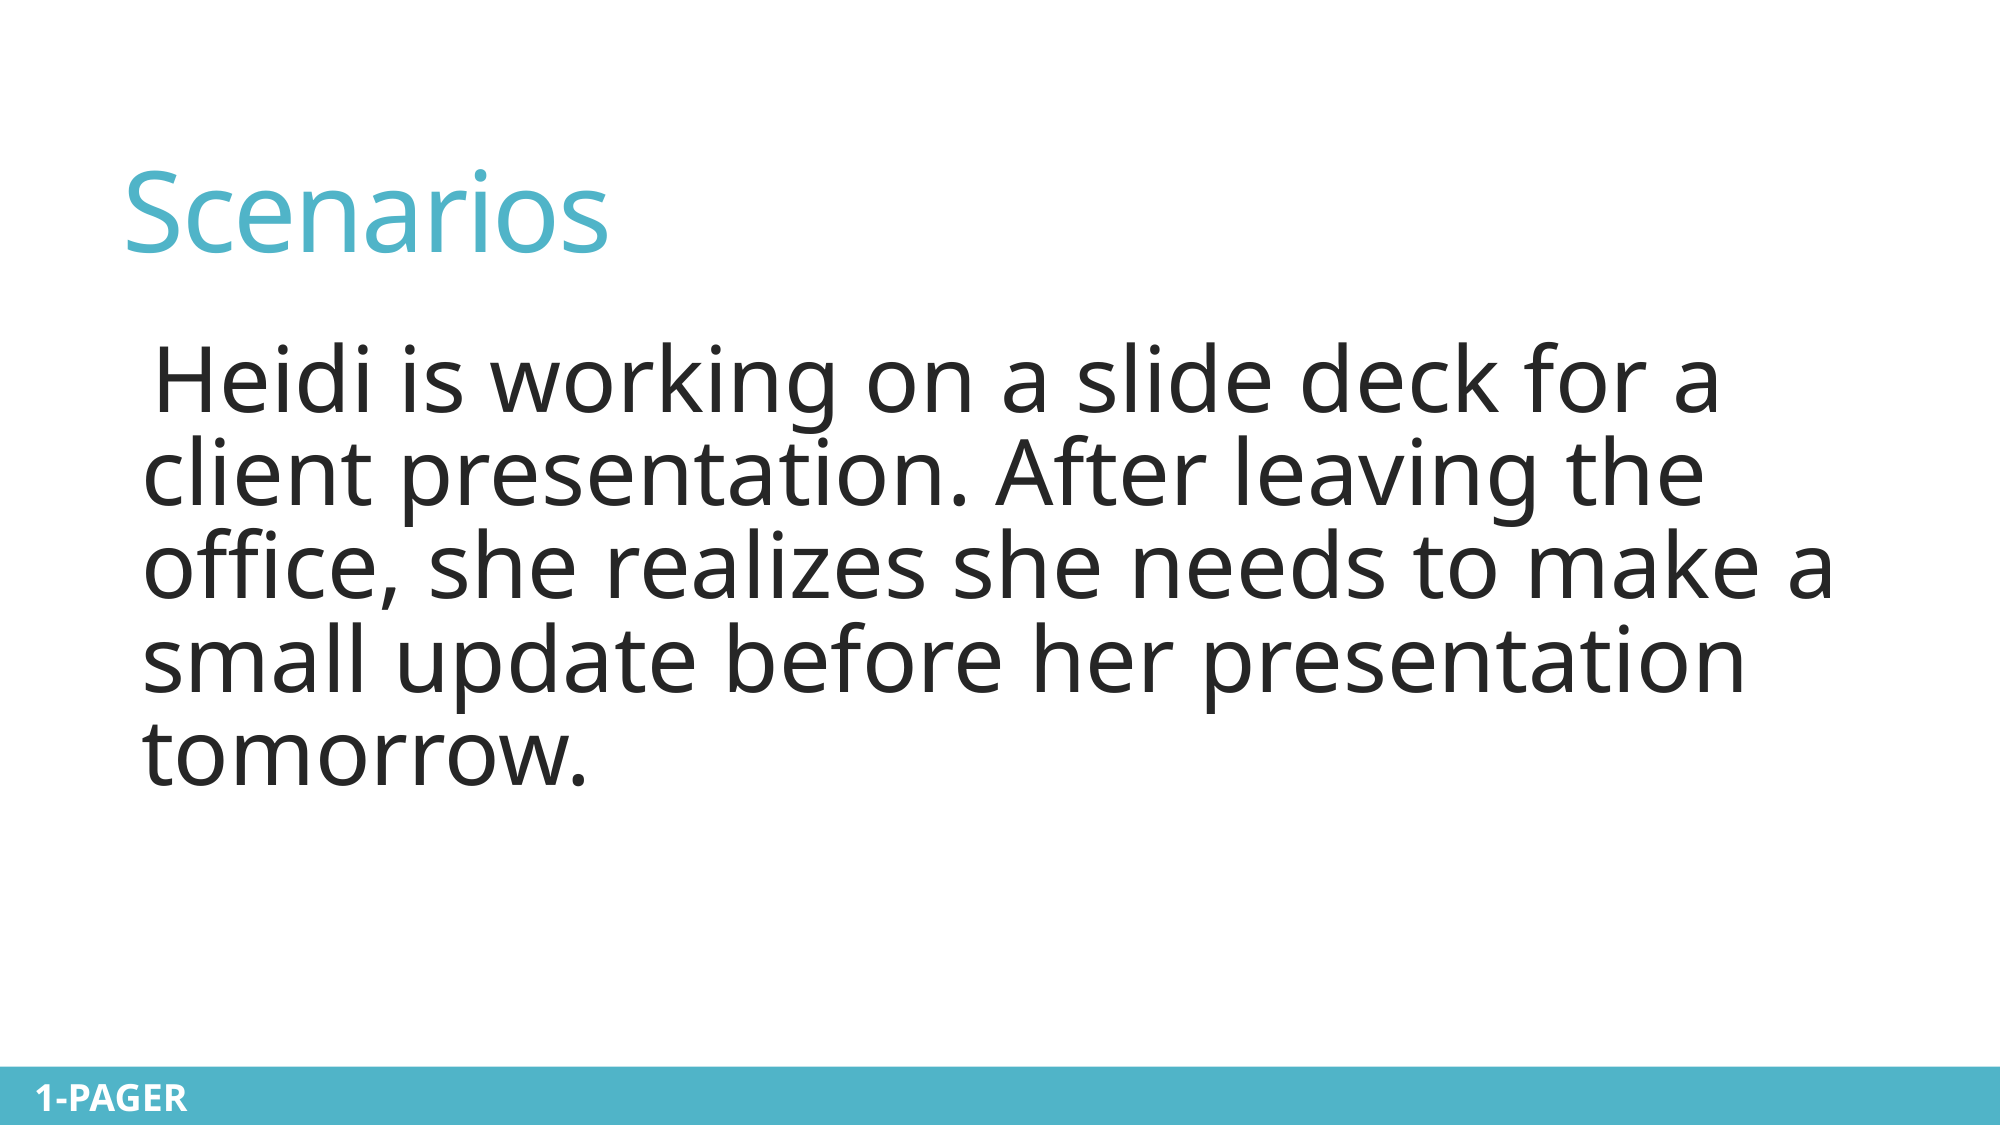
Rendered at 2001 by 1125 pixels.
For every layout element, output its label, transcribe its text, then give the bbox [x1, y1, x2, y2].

title Scenarios [107, 81, 1875, 354]
list Heidi is working on a slide deck for a client presentation. After leaving the office, she realizes she needs to make a small update before her presentation tomorrow. [111, 329, 1876, 948]
text_box 1-PAGER [0, 1066, 2000, 1125]
